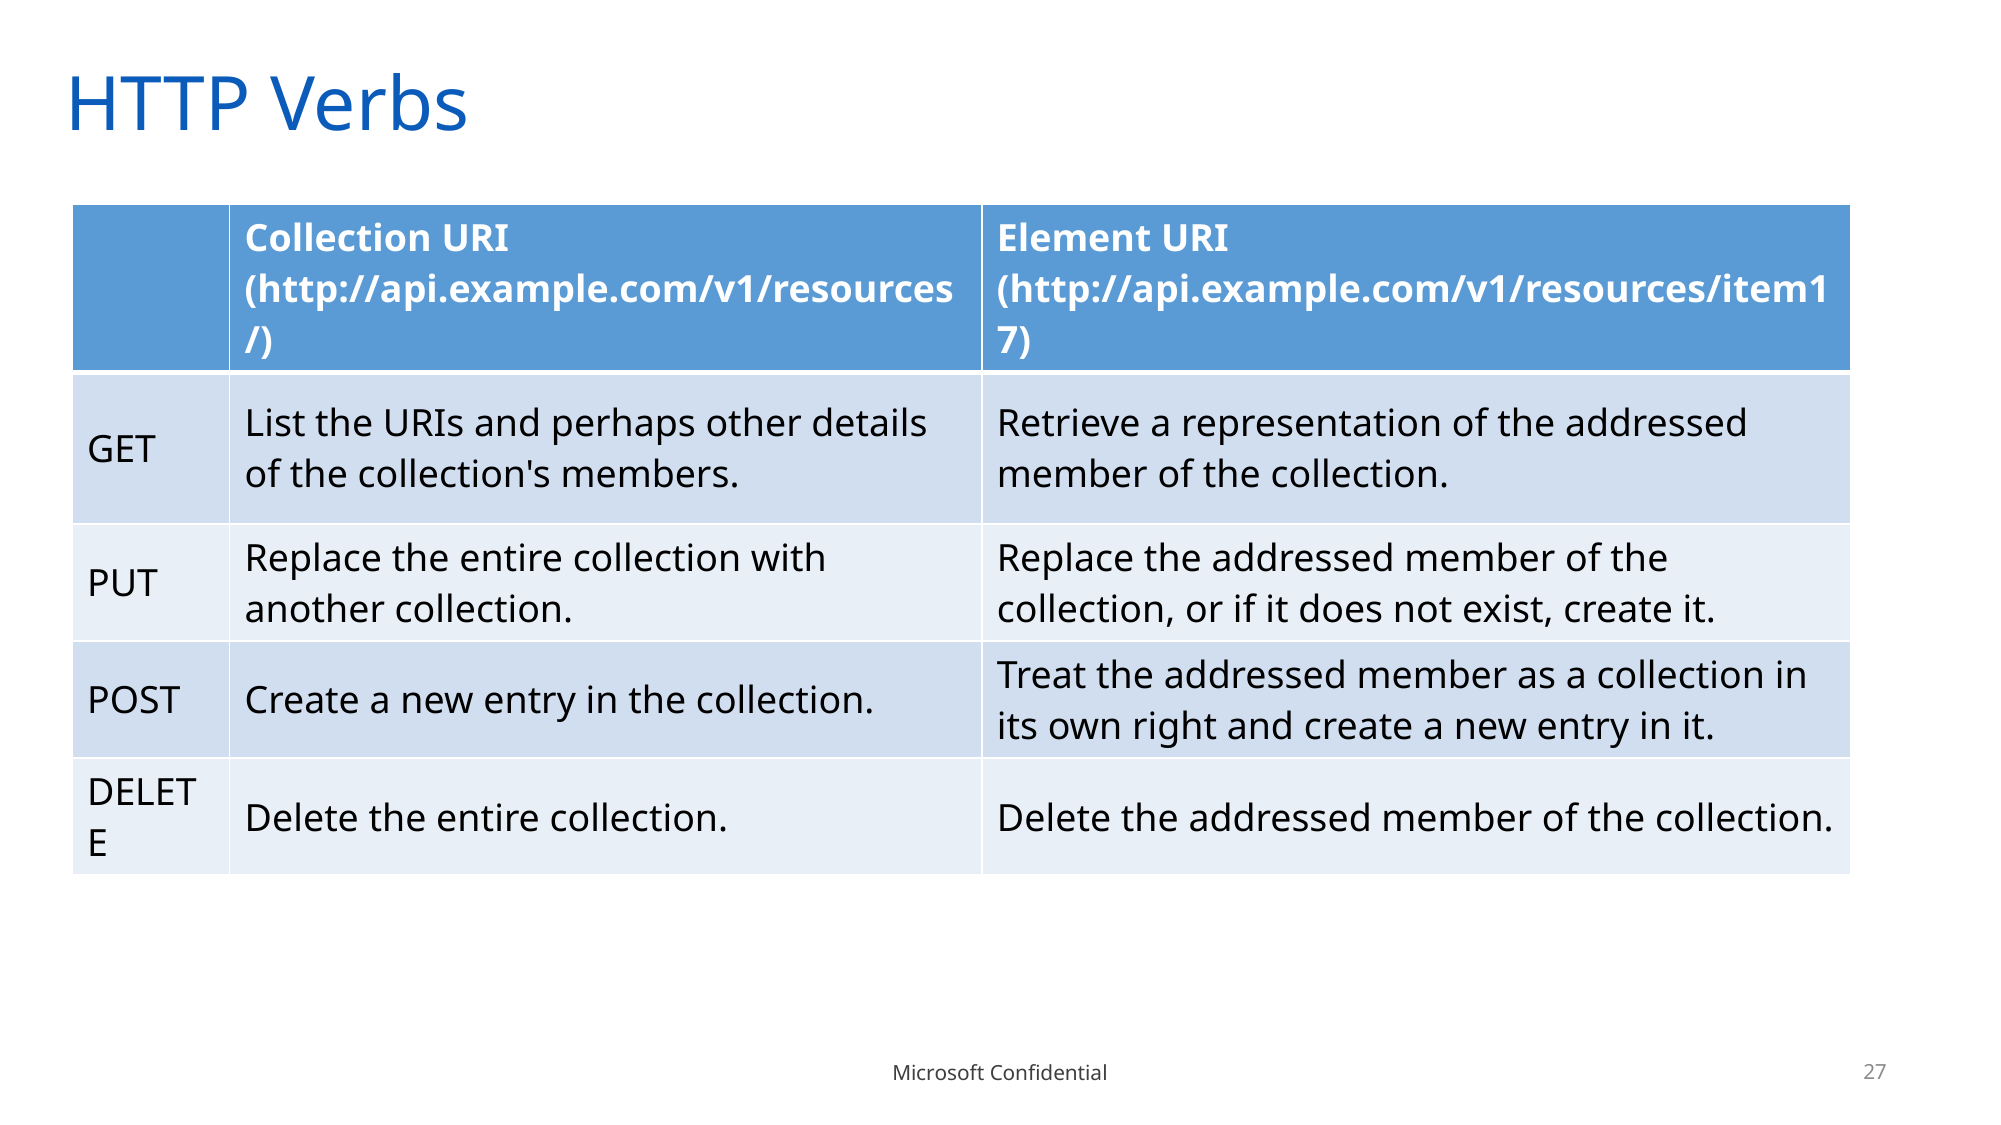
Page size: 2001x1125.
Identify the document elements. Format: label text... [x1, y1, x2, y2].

table_cell Retrieve a representation of the addressed member of the collection. [983, 375, 1850, 523]
table_cell Replace the entire collection with another collection. [230, 525, 981, 640]
table_header Collection URI (http://api.example.com/v1/resources/) [230, 205, 981, 370]
table_cell DELETE [73, 759, 229, 874]
table_cell PUT [73, 525, 229, 640]
table_cell Create a new entry in the collection. [230, 642, 981, 757]
table_header [73, 205, 229, 370]
table_cell Treat the addressed member as a collection in its own right and create a new entry in it. [983, 642, 1850, 757]
table_cell GET [73, 375, 229, 523]
table_header Element URI (http://api.example.com/v1/resources/item17) [983, 205, 1850, 370]
table_cell Replace the addressed member of the collection, or if it does not exist, create it. [983, 525, 1850, 640]
table_cell Delete the addressed member of the collection. [983, 759, 1850, 874]
table_cell List the URIs and perhaps other details of the collection's members. [230, 375, 981, 523]
title HTTP Verbs [50, 50, 1900, 163]
table_cell Delete the entire collection. [230, 759, 981, 874]
slide_number 27 [1451, 1042, 1902, 1103]
table_cell POST [73, 642, 229, 757]
